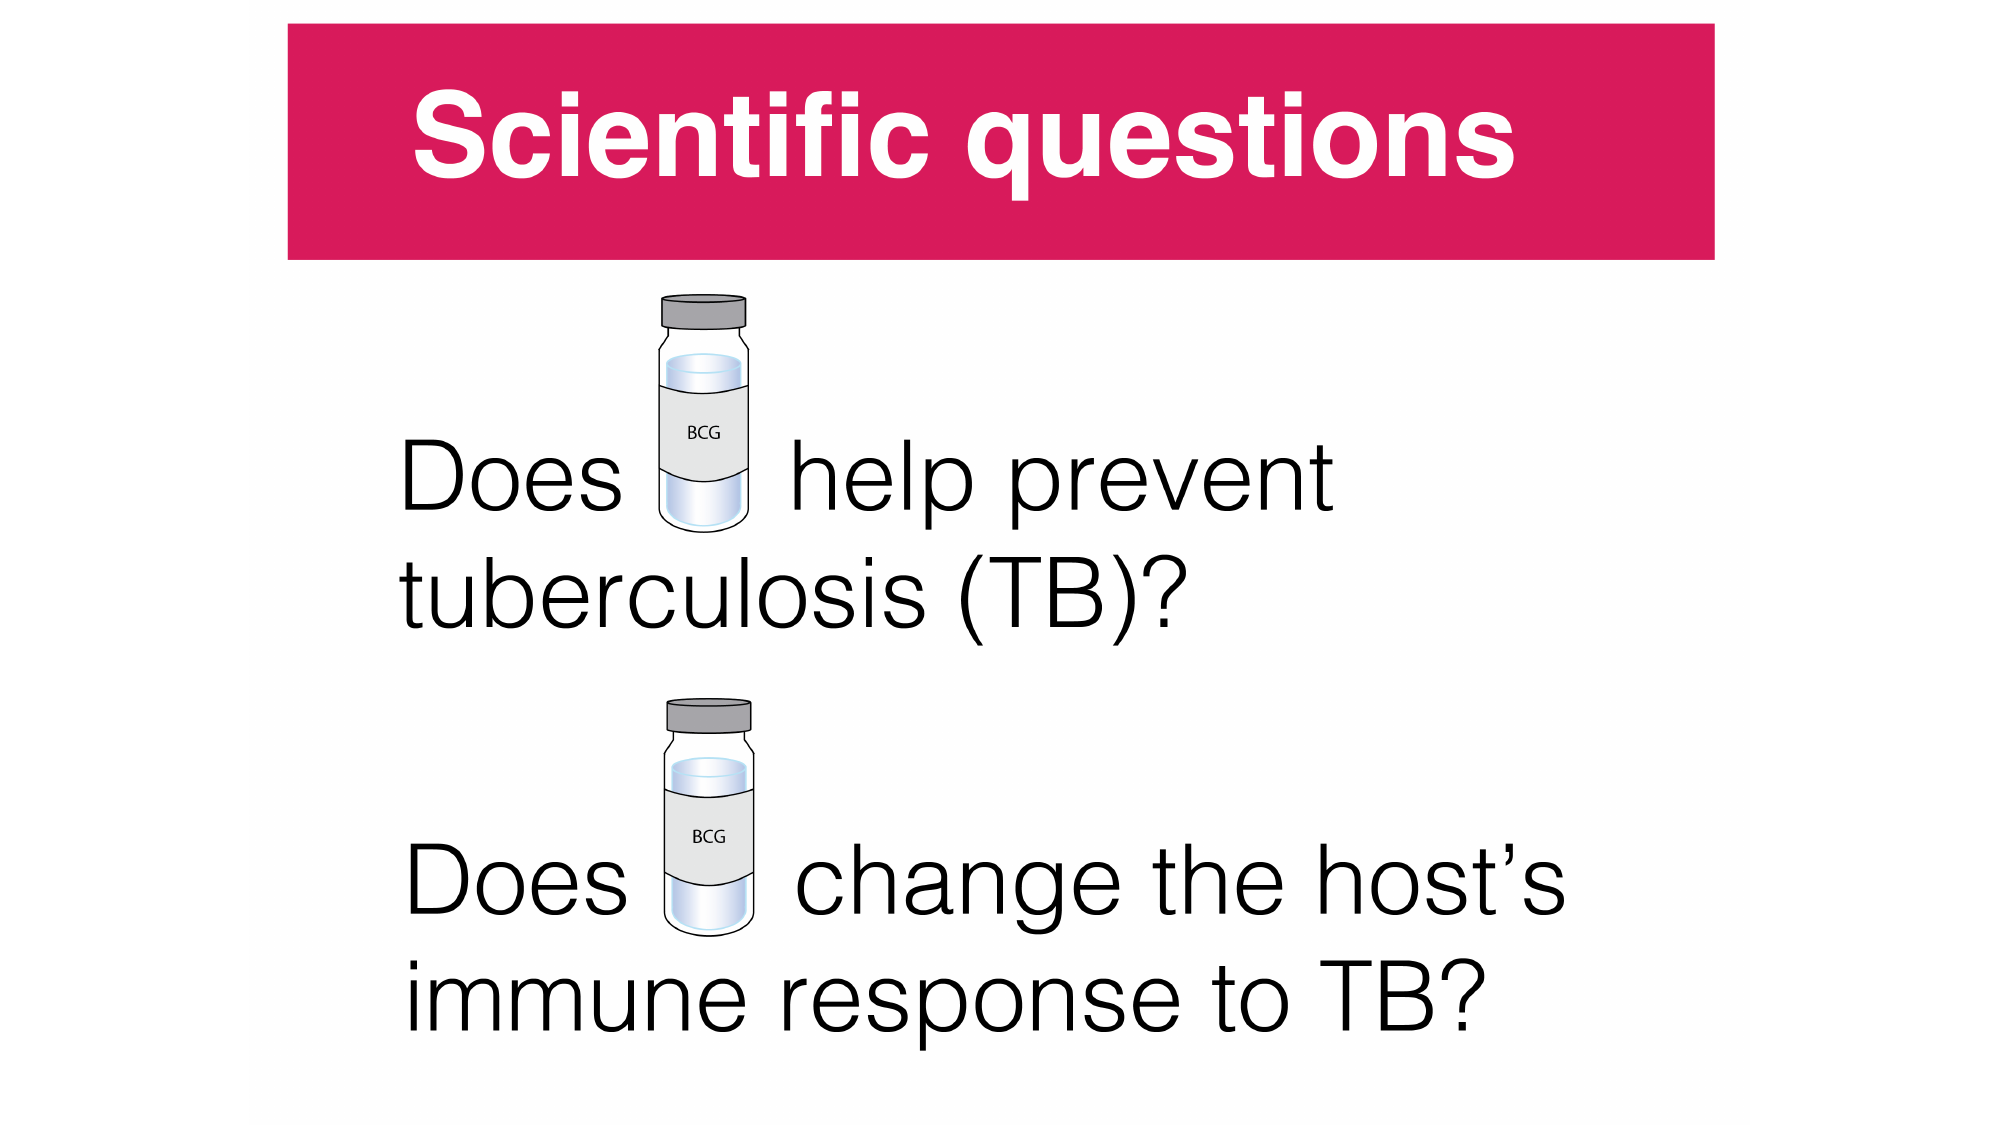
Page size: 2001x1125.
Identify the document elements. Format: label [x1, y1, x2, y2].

picture [249, 0, 1750, 1125]
